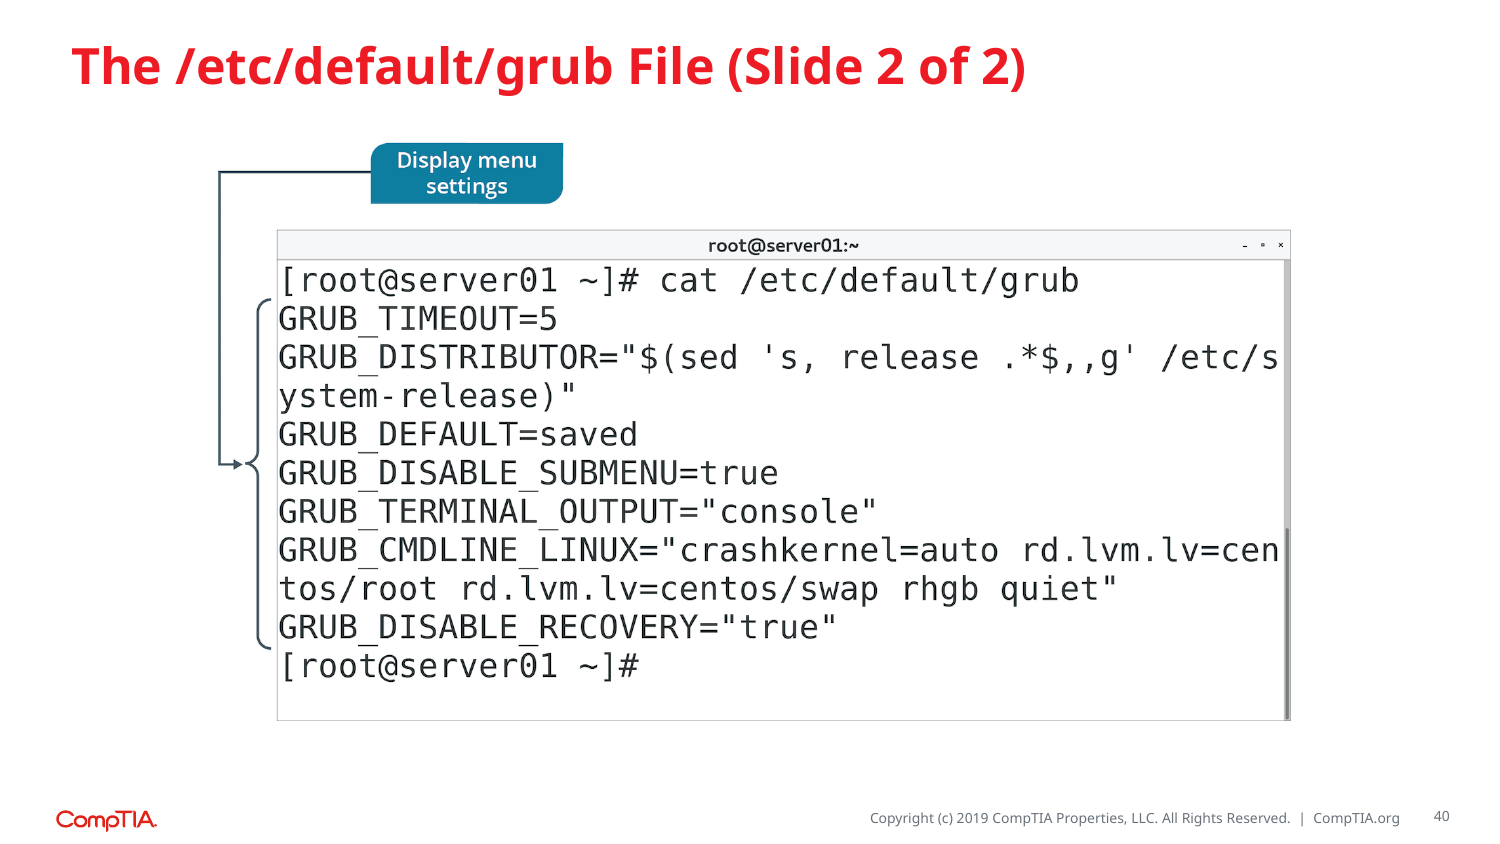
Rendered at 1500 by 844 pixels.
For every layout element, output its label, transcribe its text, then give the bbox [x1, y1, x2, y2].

title The /etc/default/grub File (Slide 2 of 2) [56, 12, 1444, 117]
picture [209, 123, 1291, 721]
slide_number 40 [1407, 800, 1450, 835]
